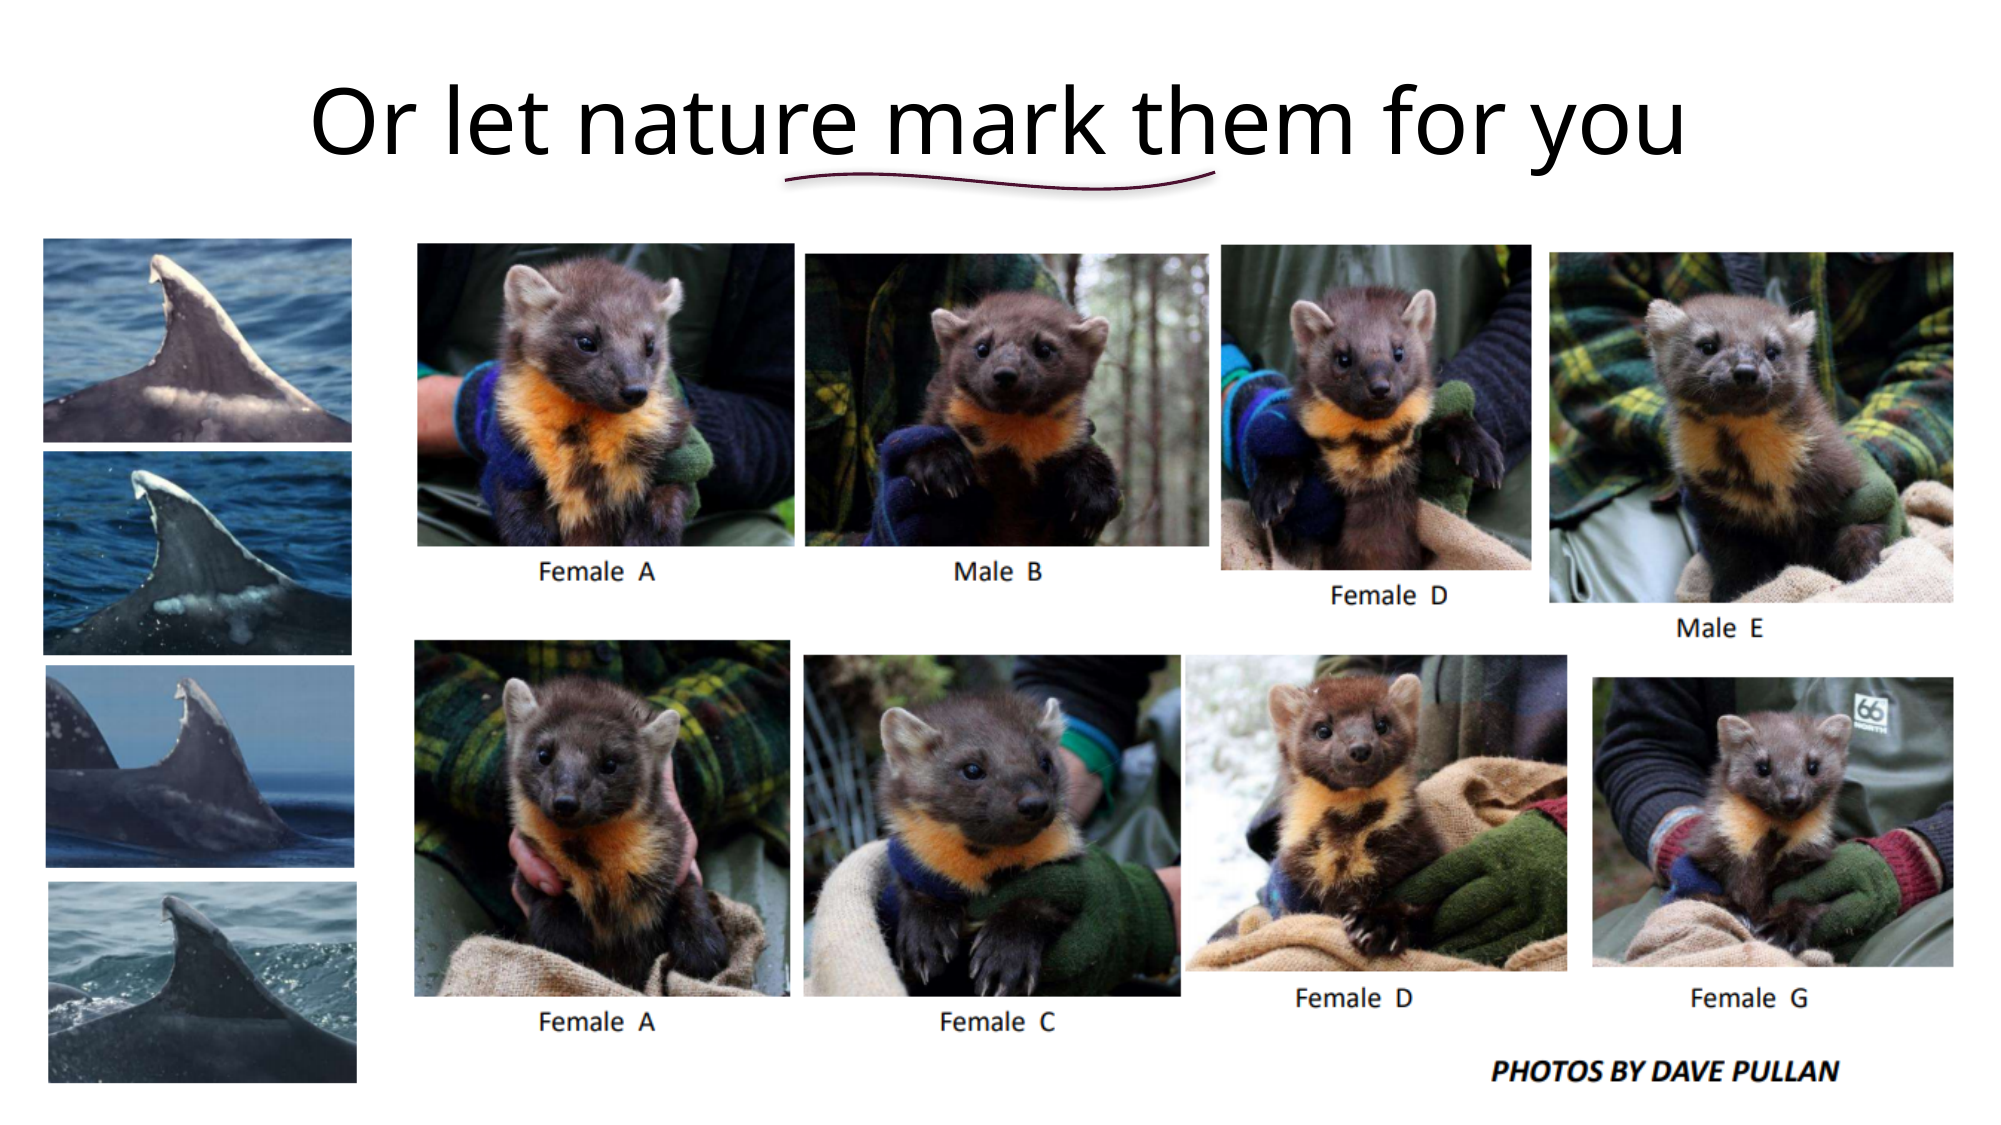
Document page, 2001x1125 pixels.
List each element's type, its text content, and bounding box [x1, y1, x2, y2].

picture [22, 218, 374, 1093]
text_box [784, 172, 1216, 190]
title Or let nature mark them for you [0, 16, 2000, 234]
picture [395, 224, 1981, 1098]
